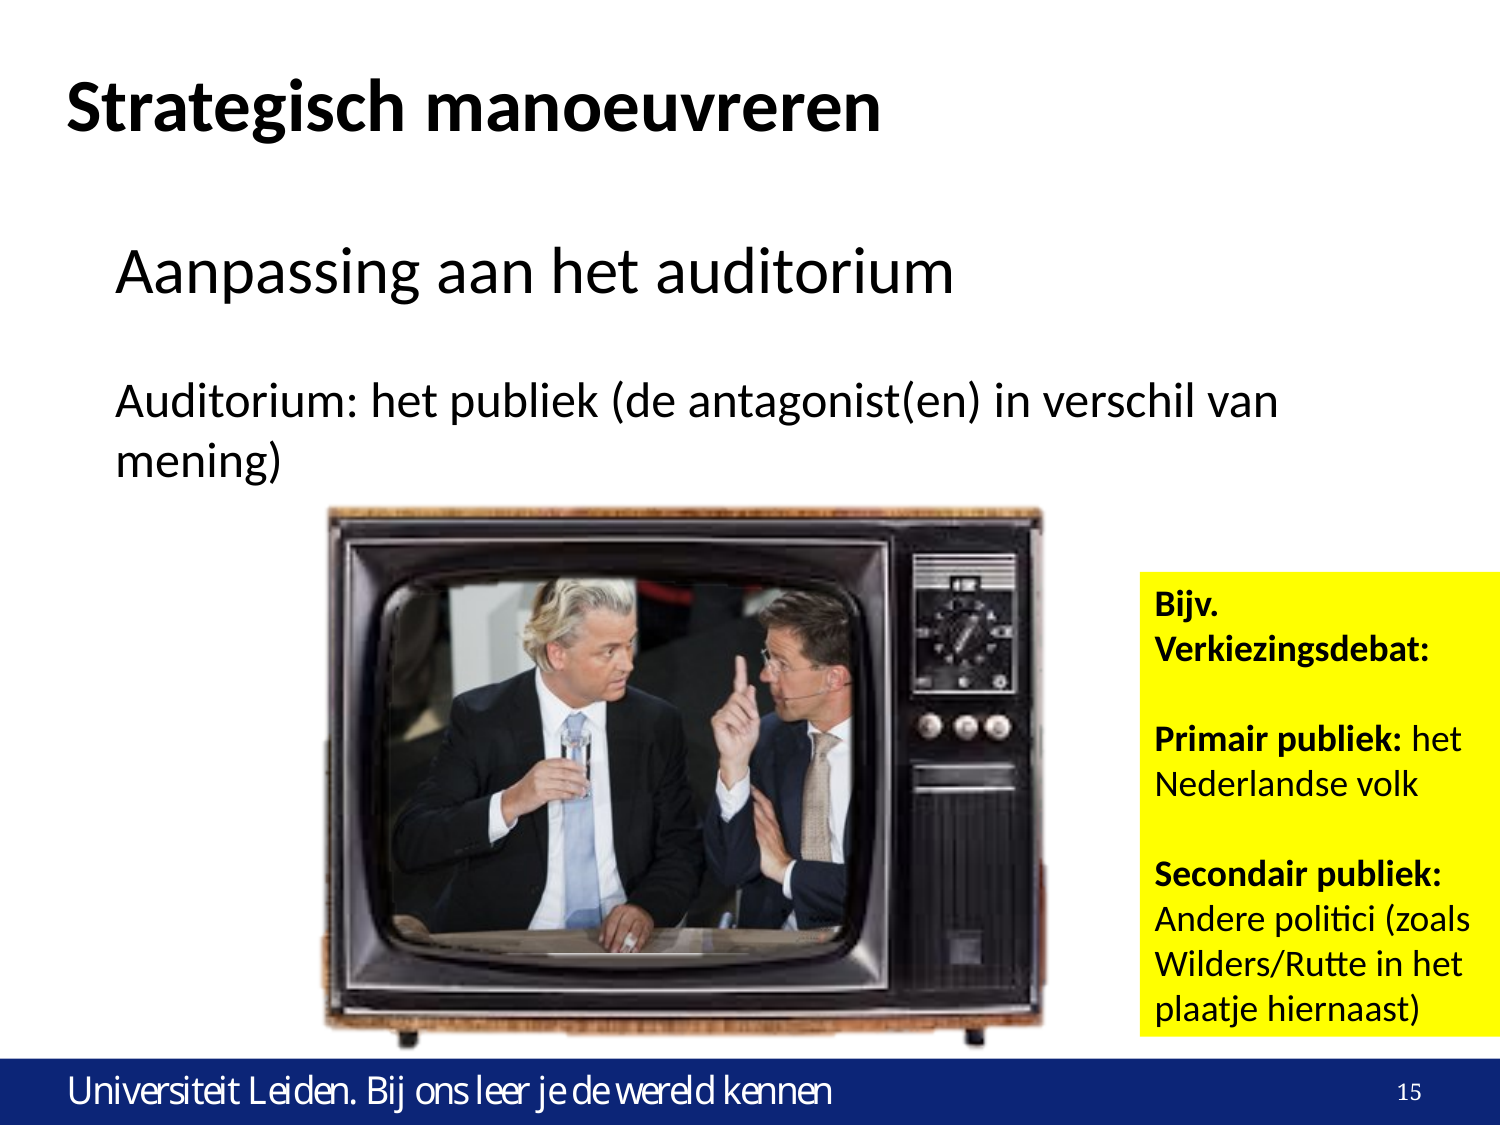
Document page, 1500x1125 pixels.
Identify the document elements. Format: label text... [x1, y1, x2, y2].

picture [292, 468, 1085, 1081]
title Strategisch manoeuvreren [66, 66, 1434, 138]
text_box Aanpassing aan het auditorium Auditorium: het publiek (de antagonist(en) in verschil van mening) [100, 219, 1404, 953]
text_box Bijv. Verkiezingsdebat: Primair publiek: het Nederlandse volk Secondair publiek: Andere politici (zoals Wilders/Rutte in het plaatje hiernaast) [1139, 571, 1500, 1037]
